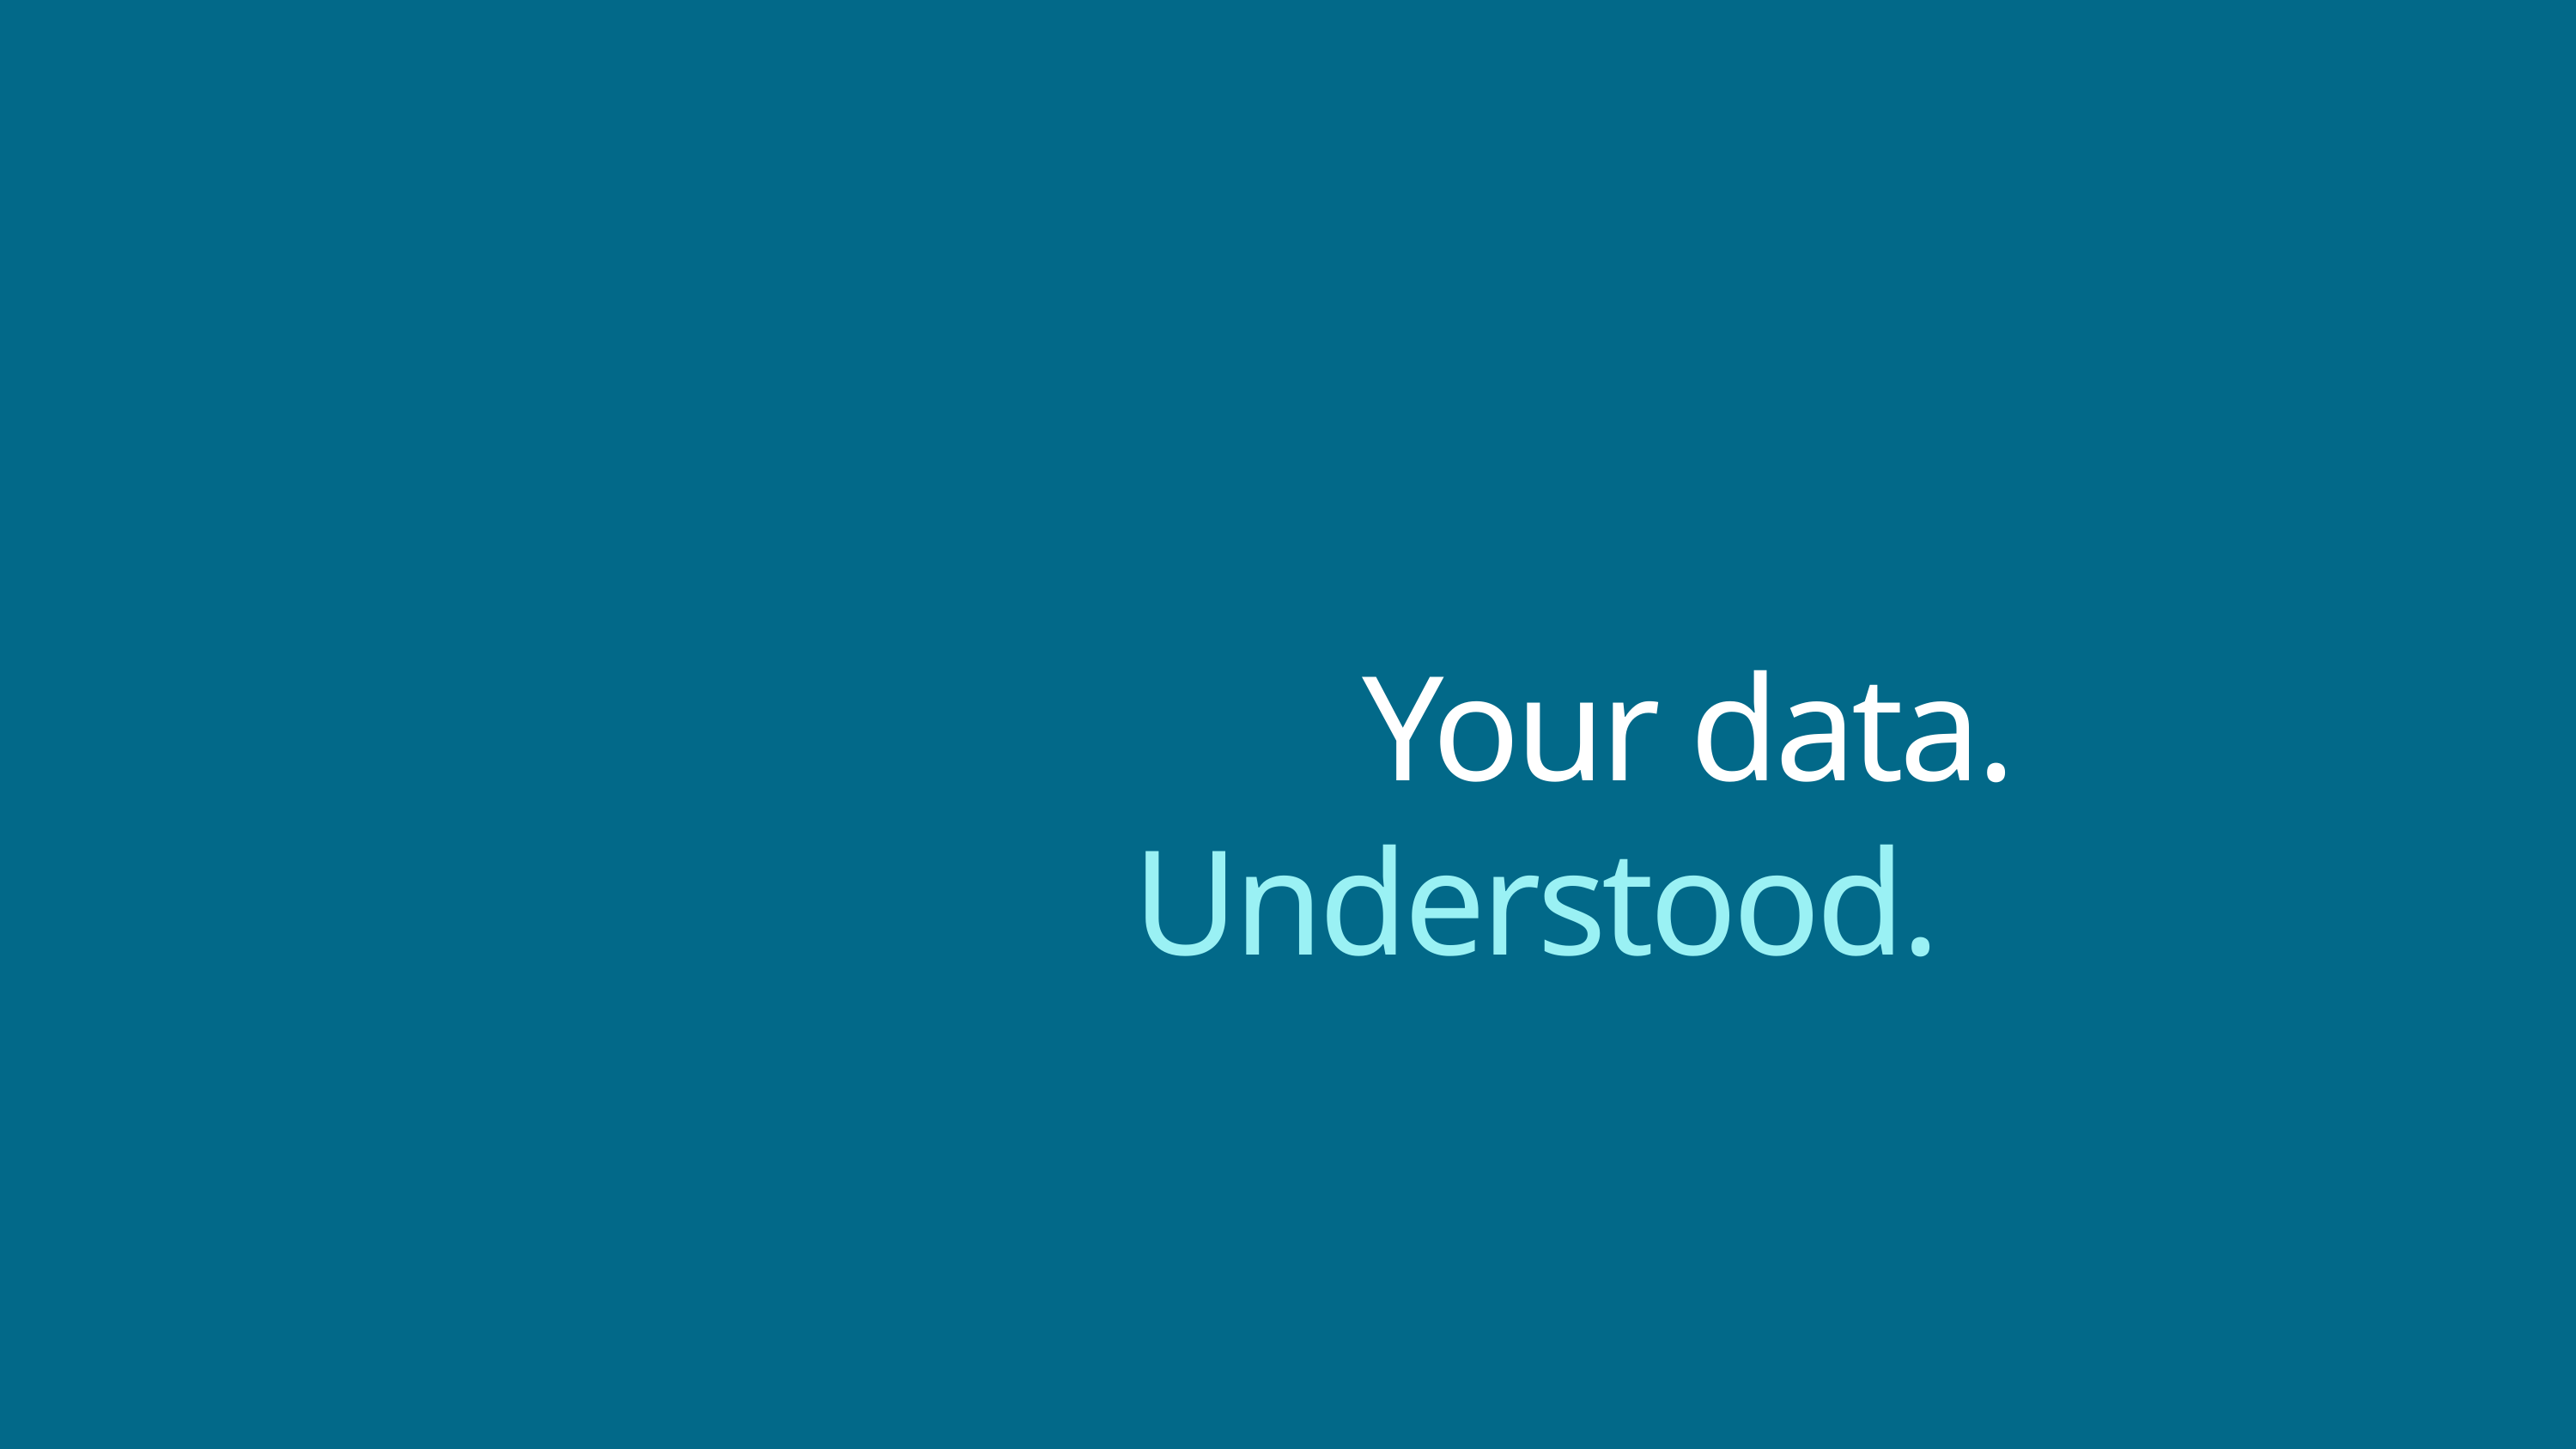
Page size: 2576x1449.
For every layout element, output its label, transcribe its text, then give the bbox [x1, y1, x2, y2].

text_box Your data. Understood. [564, 635, 2012, 984]
